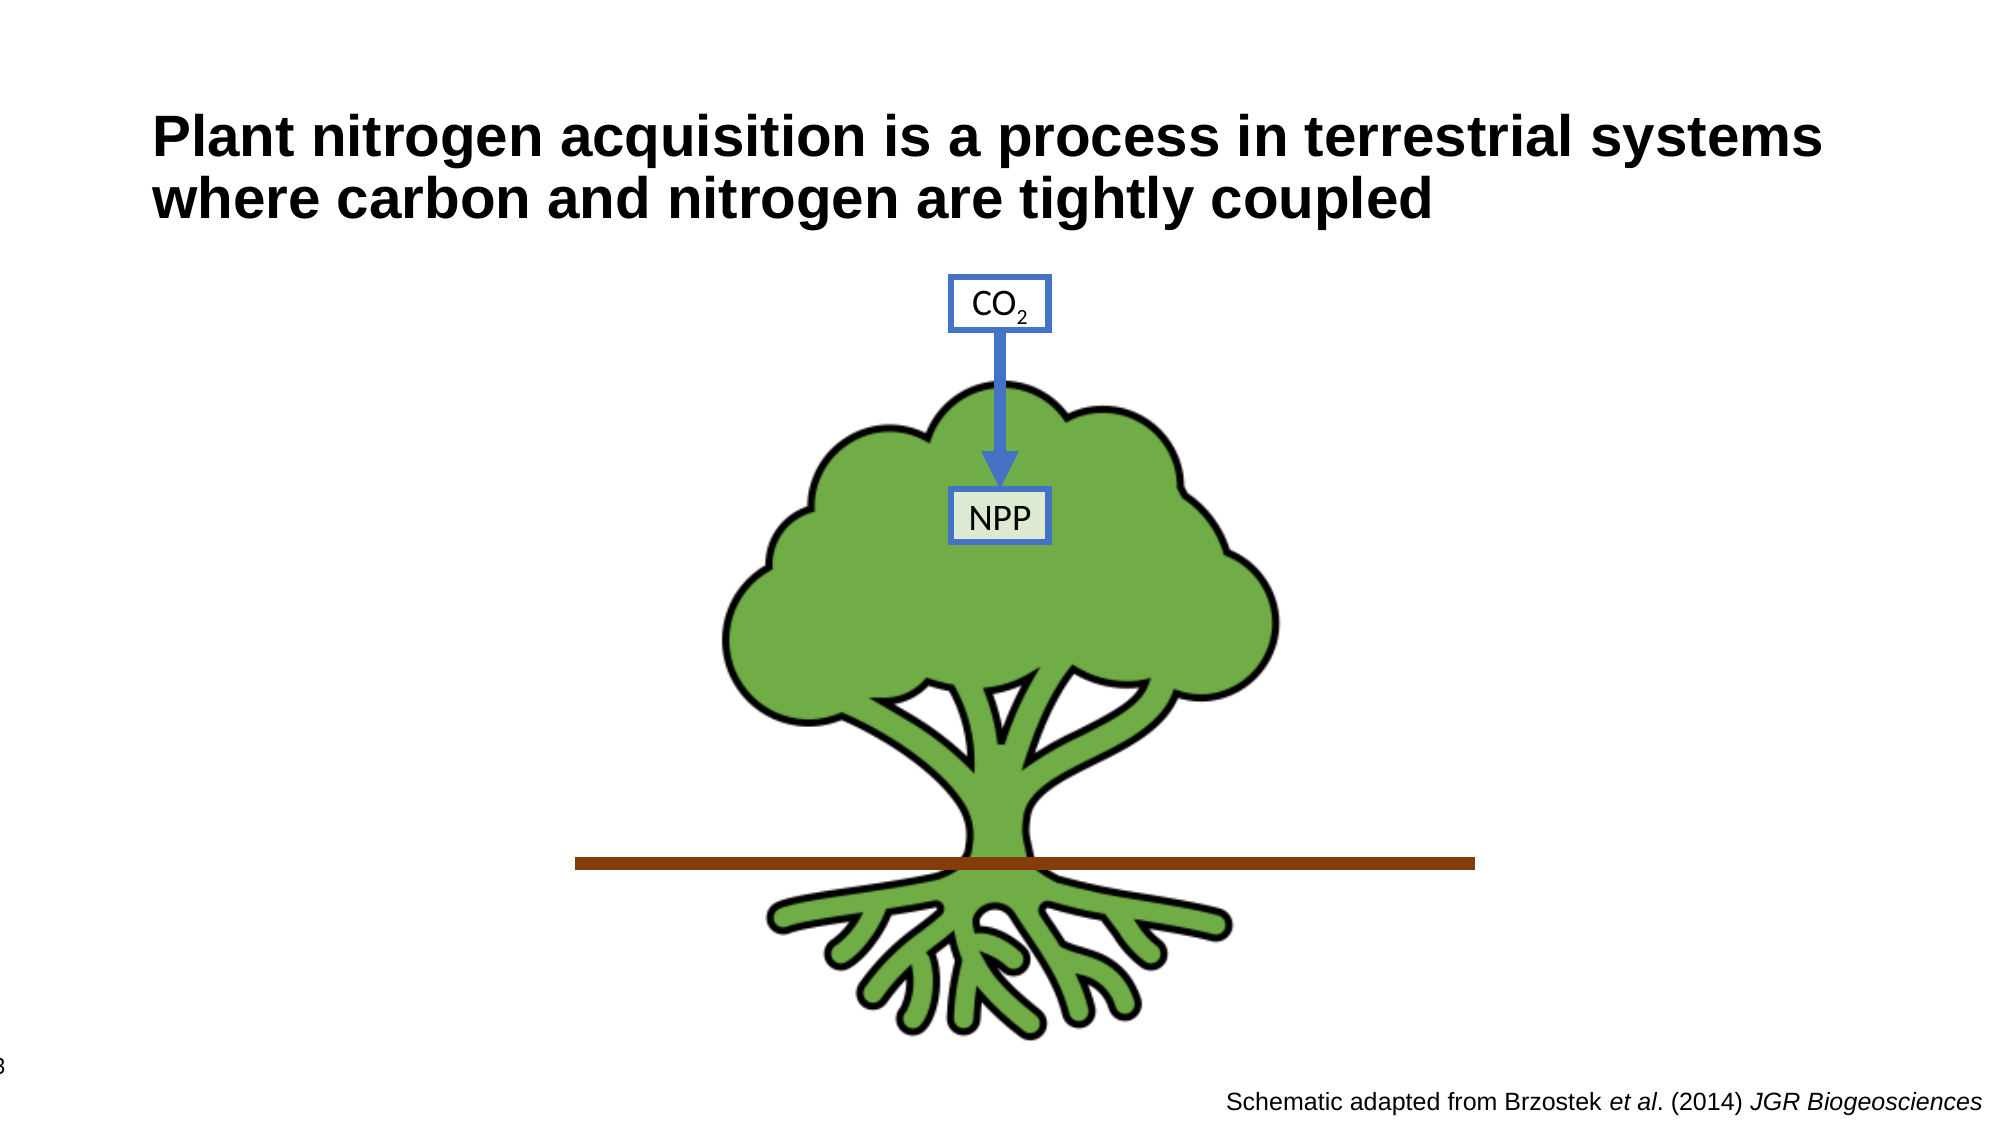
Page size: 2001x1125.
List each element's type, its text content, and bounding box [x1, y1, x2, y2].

text_box Schematic adapted from Brzostek et al. (2014) JGR Biogeosciences [1211, 1077, 1999, 1123]
text_box 3 [0, 1042, 114, 1088]
text_box CO2 [950, 276, 1049, 331]
picture [654, 363, 1346, 863]
title Plant nitrogen acquisition is a process in terrestrial systems where carbon and nitrogen are tightly coupled [137, 59, 1863, 278]
picture [654, 864, 1346, 1055]
